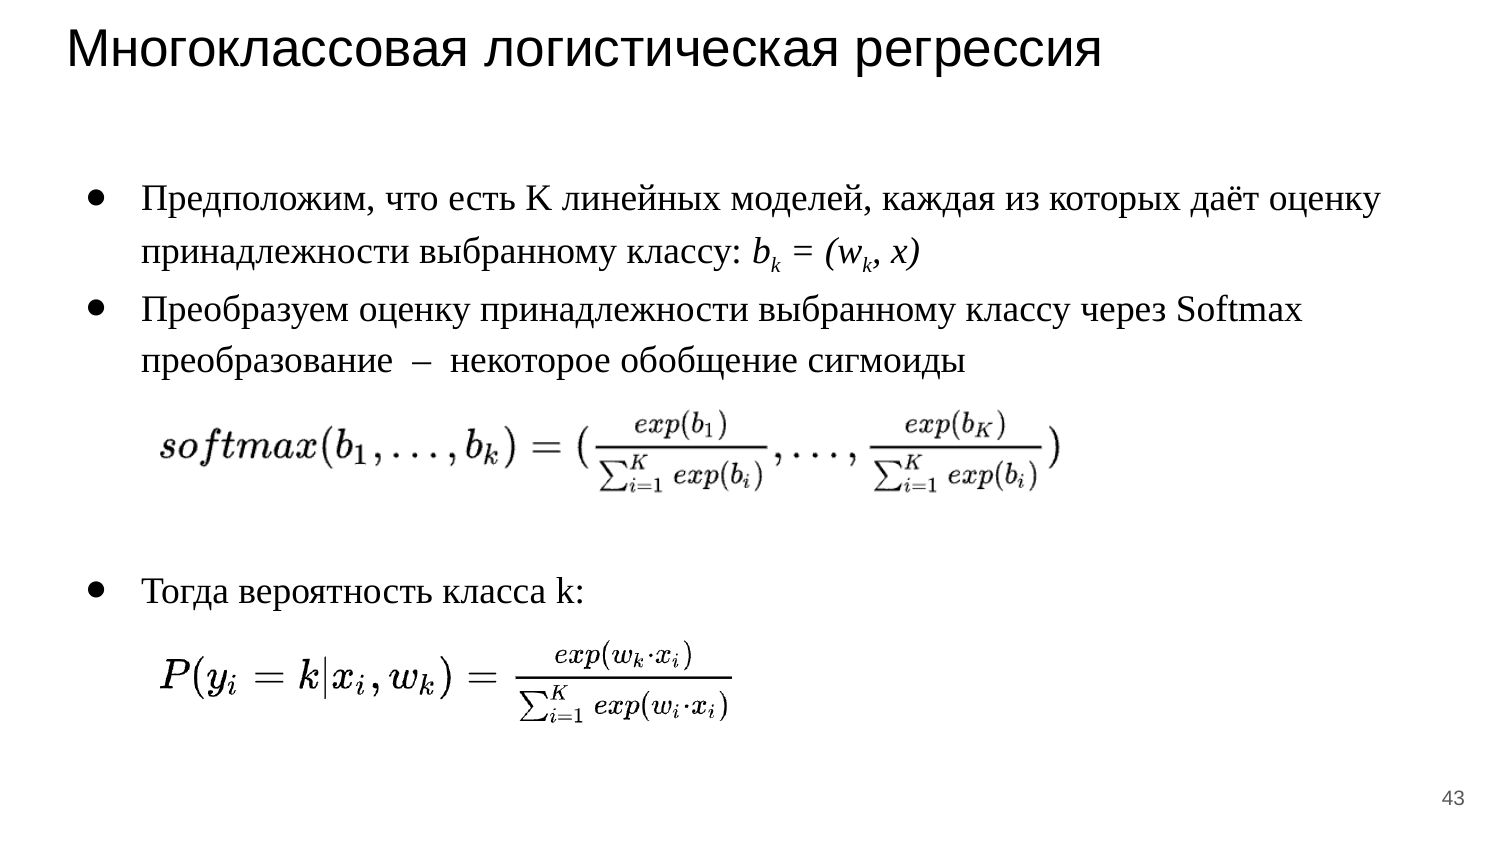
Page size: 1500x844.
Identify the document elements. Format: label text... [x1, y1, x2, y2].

slide_number ‹#› [1389, 764, 1480, 830]
picture [158, 636, 738, 726]
list Предположим, что есть K линейных моделей, каждая из которых даёт оценку принадлежности выбранному классу: bk = (wk, x) Преобразуем оценку принадлежности выбранному классу через Softmax преобразование – некоторое обобщение сигмоиды Тогда вероятность класса k: [51, 151, 1449, 712]
picture [158, 407, 1064, 497]
title Многоклассовая логистическая регрессия [51, 0, 1449, 92]
